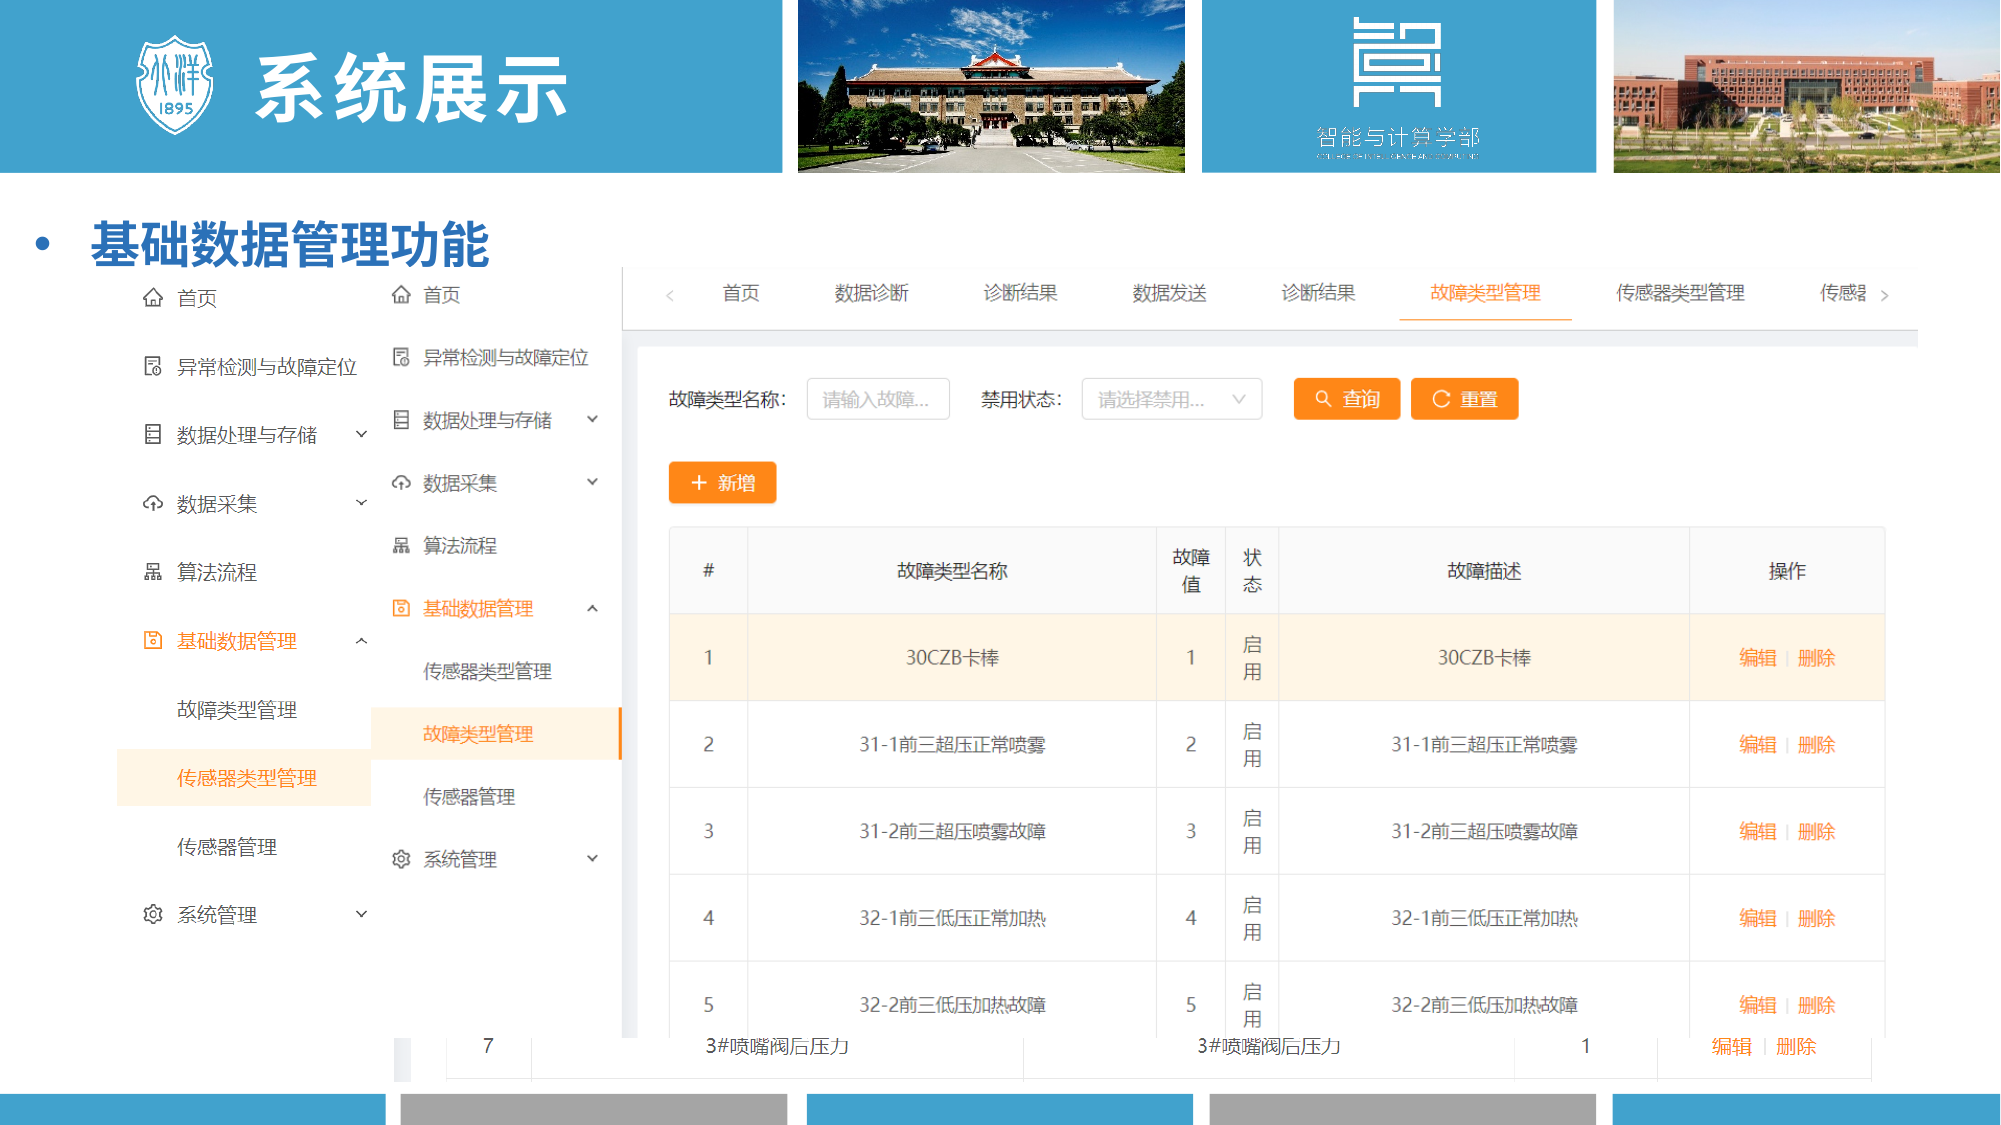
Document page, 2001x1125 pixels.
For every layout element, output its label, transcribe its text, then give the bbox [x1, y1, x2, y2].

picture [1613, 0, 2000, 173]
text_box 系统展示 [0, 0, 783, 174]
picture [111, 28, 244, 148]
picture [117, 267, 1918, 1082]
picture [798, 0, 1185, 173]
picture [1317, 17, 1479, 159]
text_box 基础数据管理功能 [19, 205, 506, 281]
